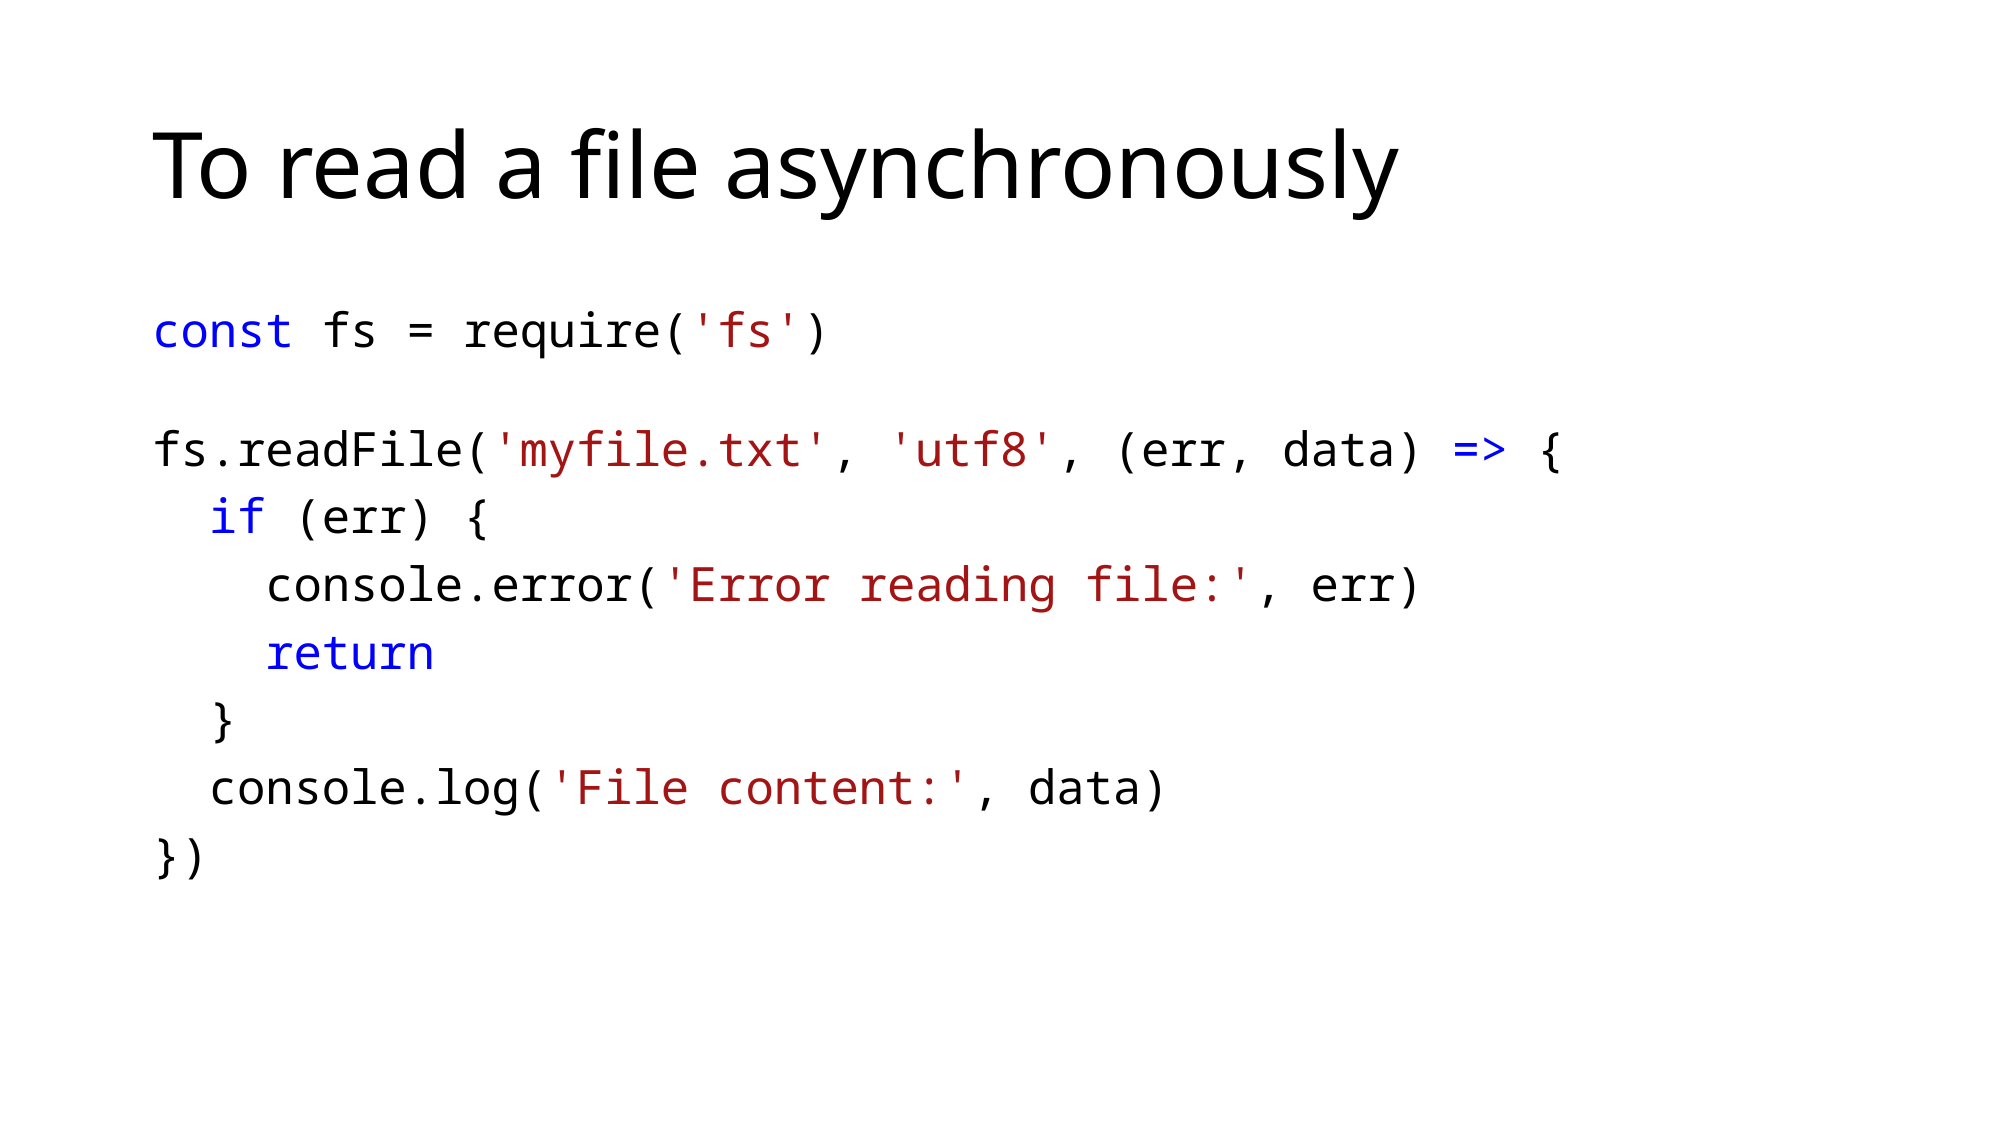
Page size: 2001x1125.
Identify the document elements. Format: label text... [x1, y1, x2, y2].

list const fs = require('fs') fs.readFile('myfile.txt', 'utf8', (err, data) => { if (err) { console.error('Error reading file:', err) return } console.log('File content:', data) }) [137, 299, 1863, 1014]
title To read a file asynchronously [137, 59, 1863, 278]
